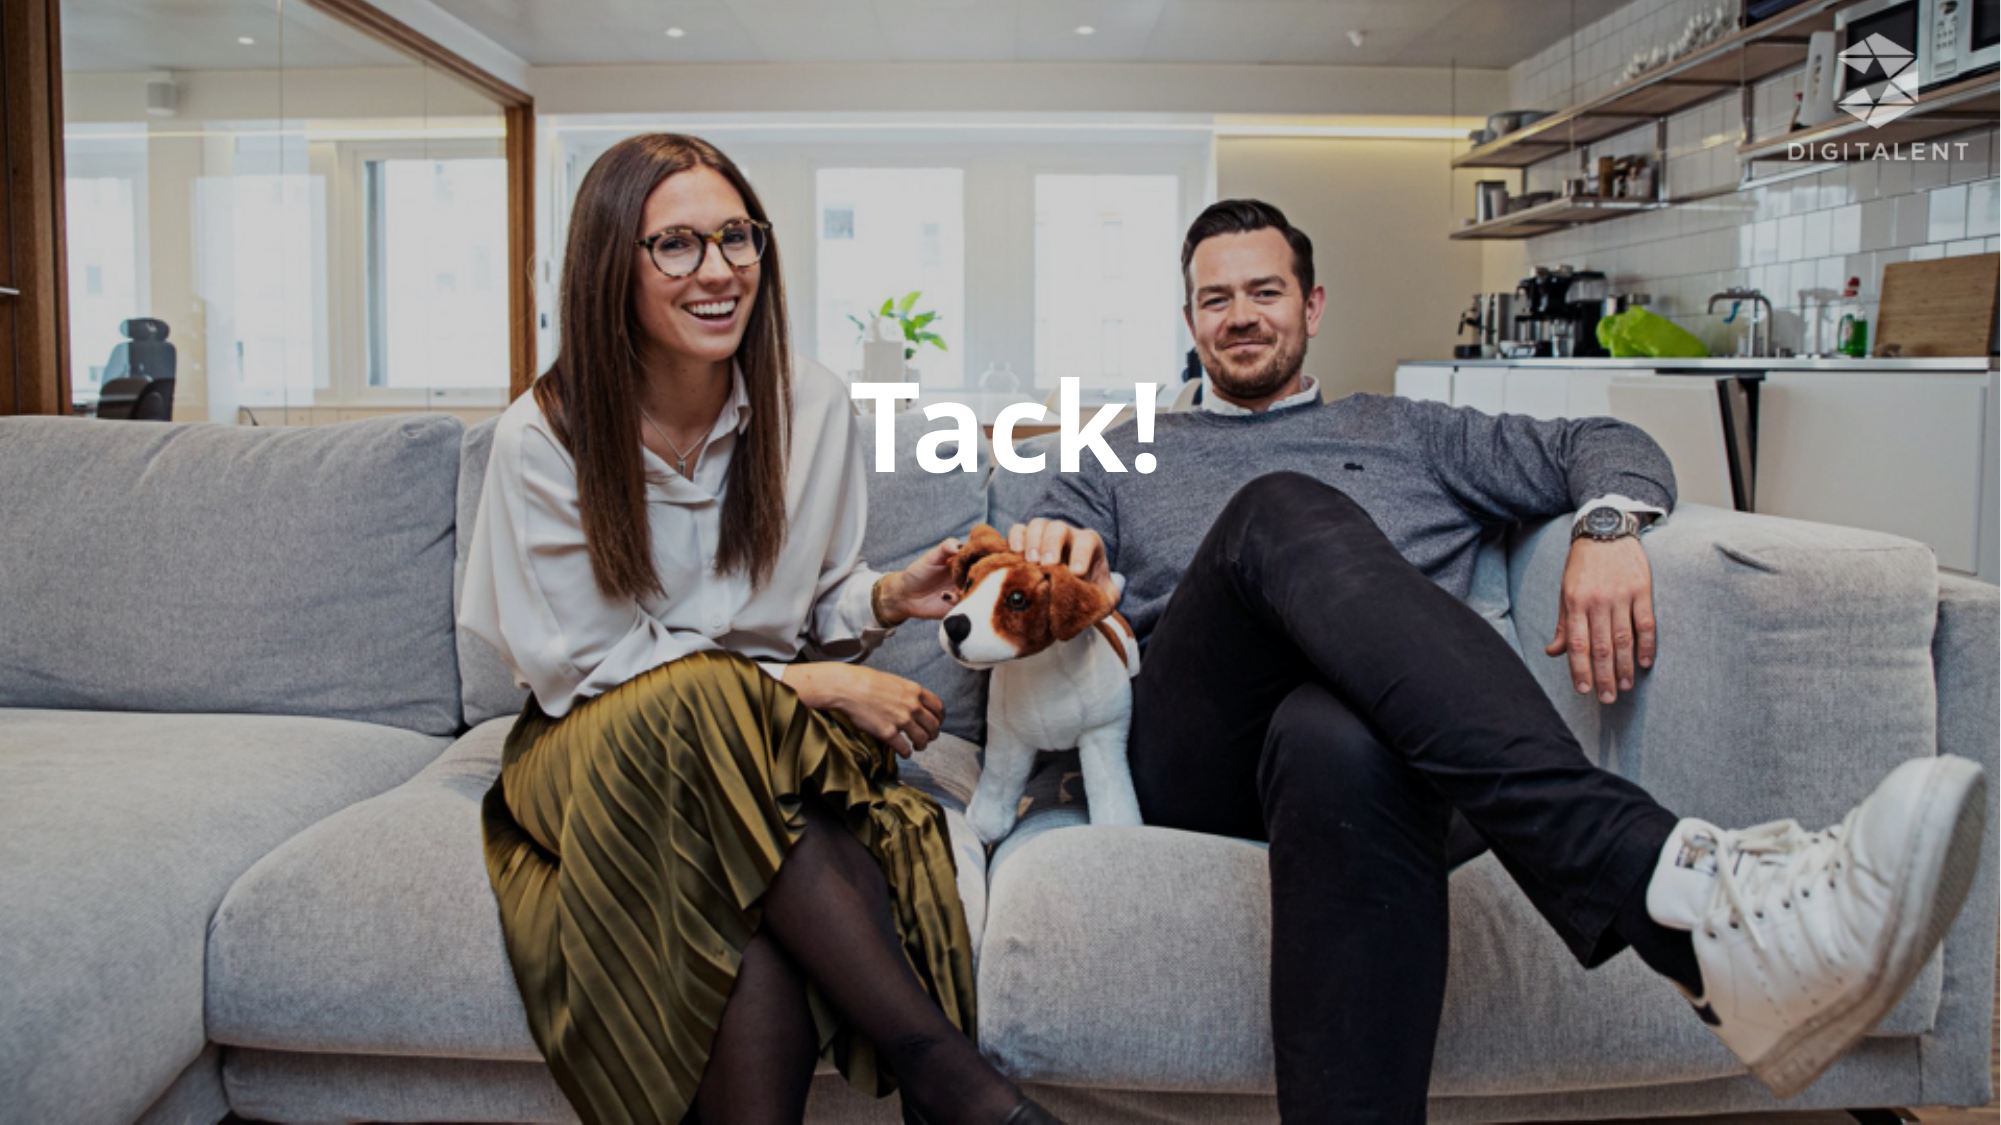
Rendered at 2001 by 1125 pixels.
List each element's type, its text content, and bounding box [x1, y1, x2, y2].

title Tack! [144, 322, 1870, 541]
picture [0, 0, 2001, 1125]
